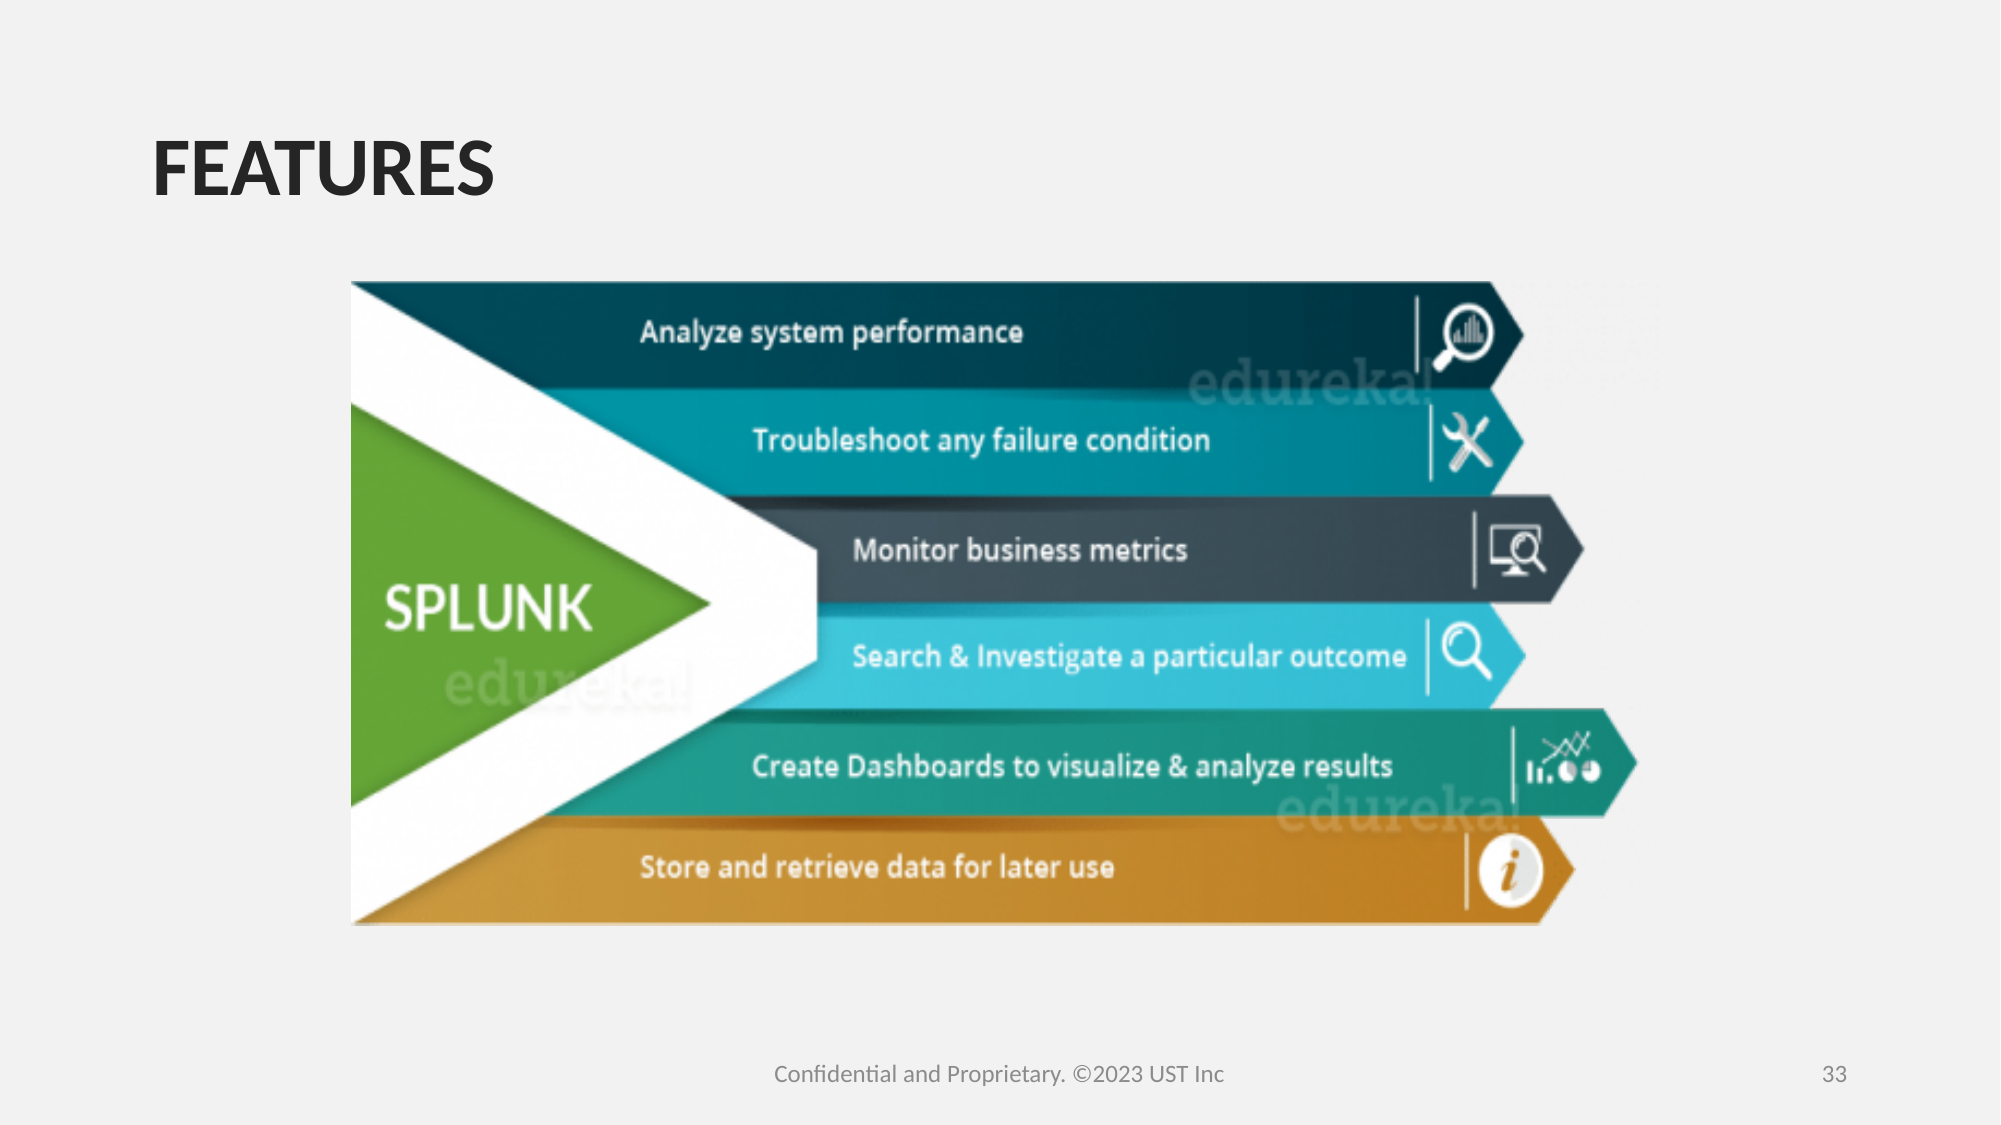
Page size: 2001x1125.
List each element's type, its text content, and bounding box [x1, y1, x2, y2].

title FEATURES [137, 59, 1863, 278]
picture [351, 281, 1659, 927]
slide_number 33 [1412, 1042, 1863, 1103]
footer Confidential and Proprietary. ©2023 UST Inc [662, 1042, 1338, 1103]
